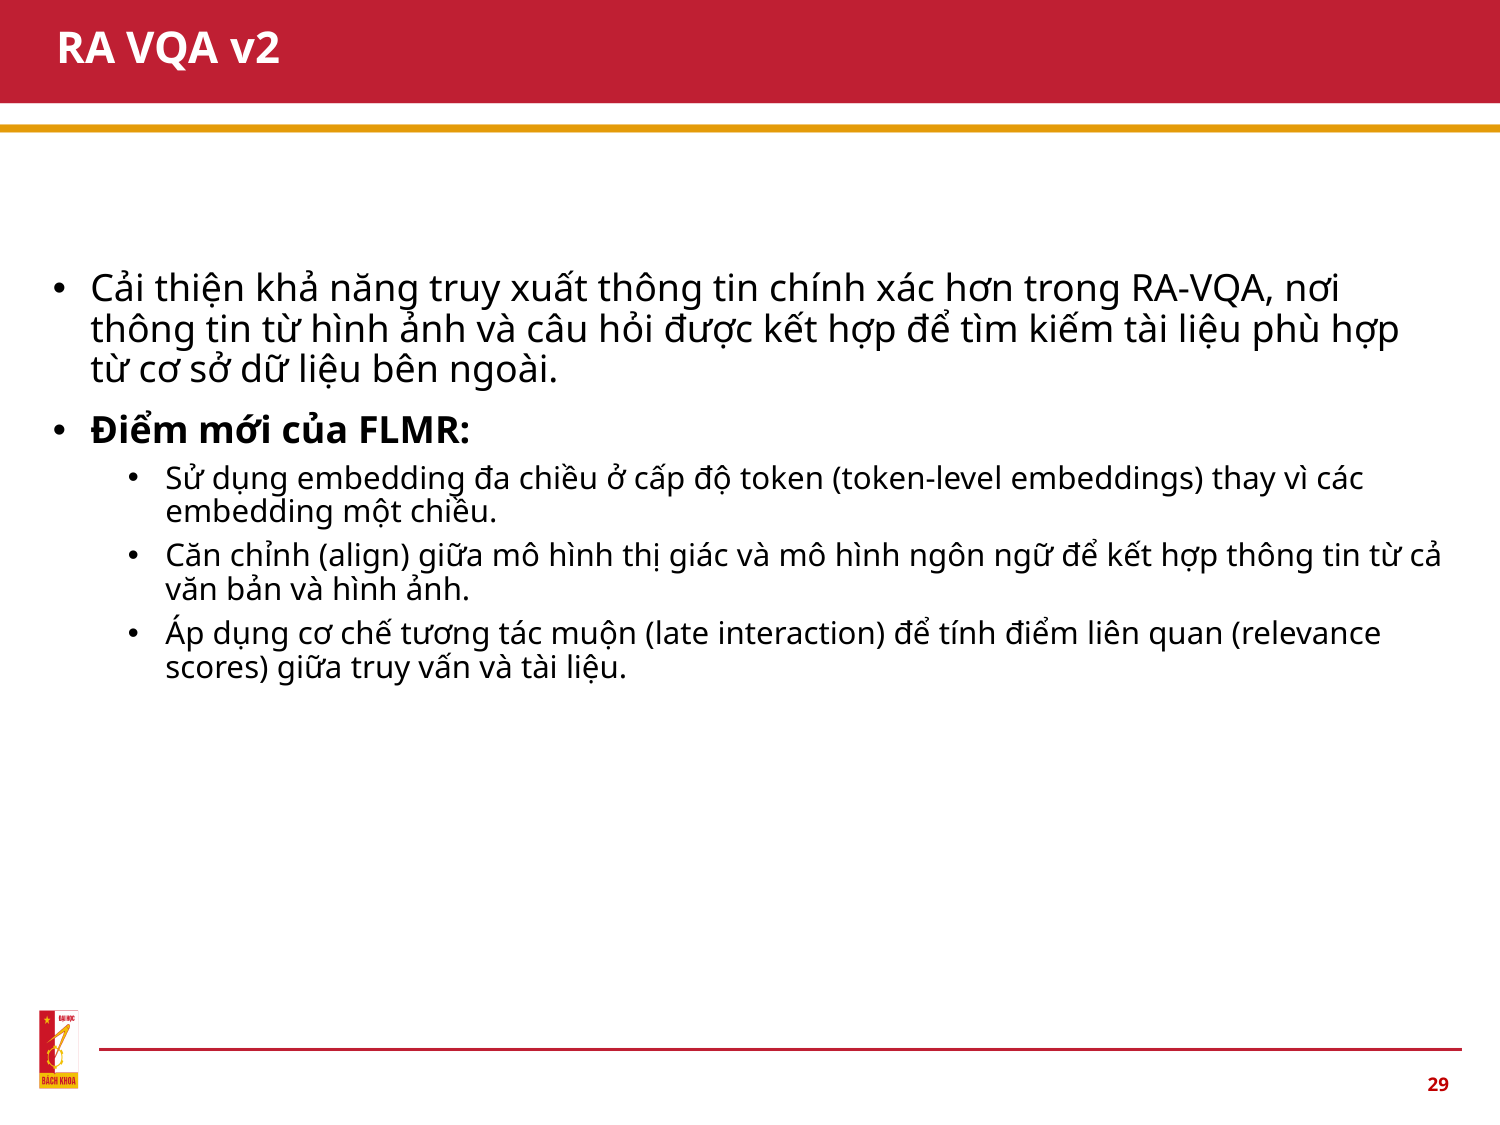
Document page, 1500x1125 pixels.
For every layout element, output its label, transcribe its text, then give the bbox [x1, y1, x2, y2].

slide_number 29 [1126, 1065, 1464, 1125]
list Cải thiện khả năng truy xuất thông tin chính xác hơn trong RA-VQA, nơi thông tin từ hình ảnh và câu hỏi được kết hợp để tìm kiếm tài liệu phù hợp từ cơ sở dữ liệu bên ngoài. Điểm mới của FLMR: Sử dụng embedding đa chiều ở cấp độ token (token-level embeddings) thay vì các embedding một chiều. Căn chỉnh (align) giữa mô hình thị giác và mô hình ngôn ngữ để kết hợp thông tin từ cả văn bản và hình ảnh. Áp dụng cơ chế tương tác muộn (late interaction) để tính điểm liên quan (relevance scores) giữa truy vấn và tài liệu. [41, 150, 1459, 800]
picture [0, 0, 1500, 1125]
title RA VQA v2 [41, 18, 1459, 90]
